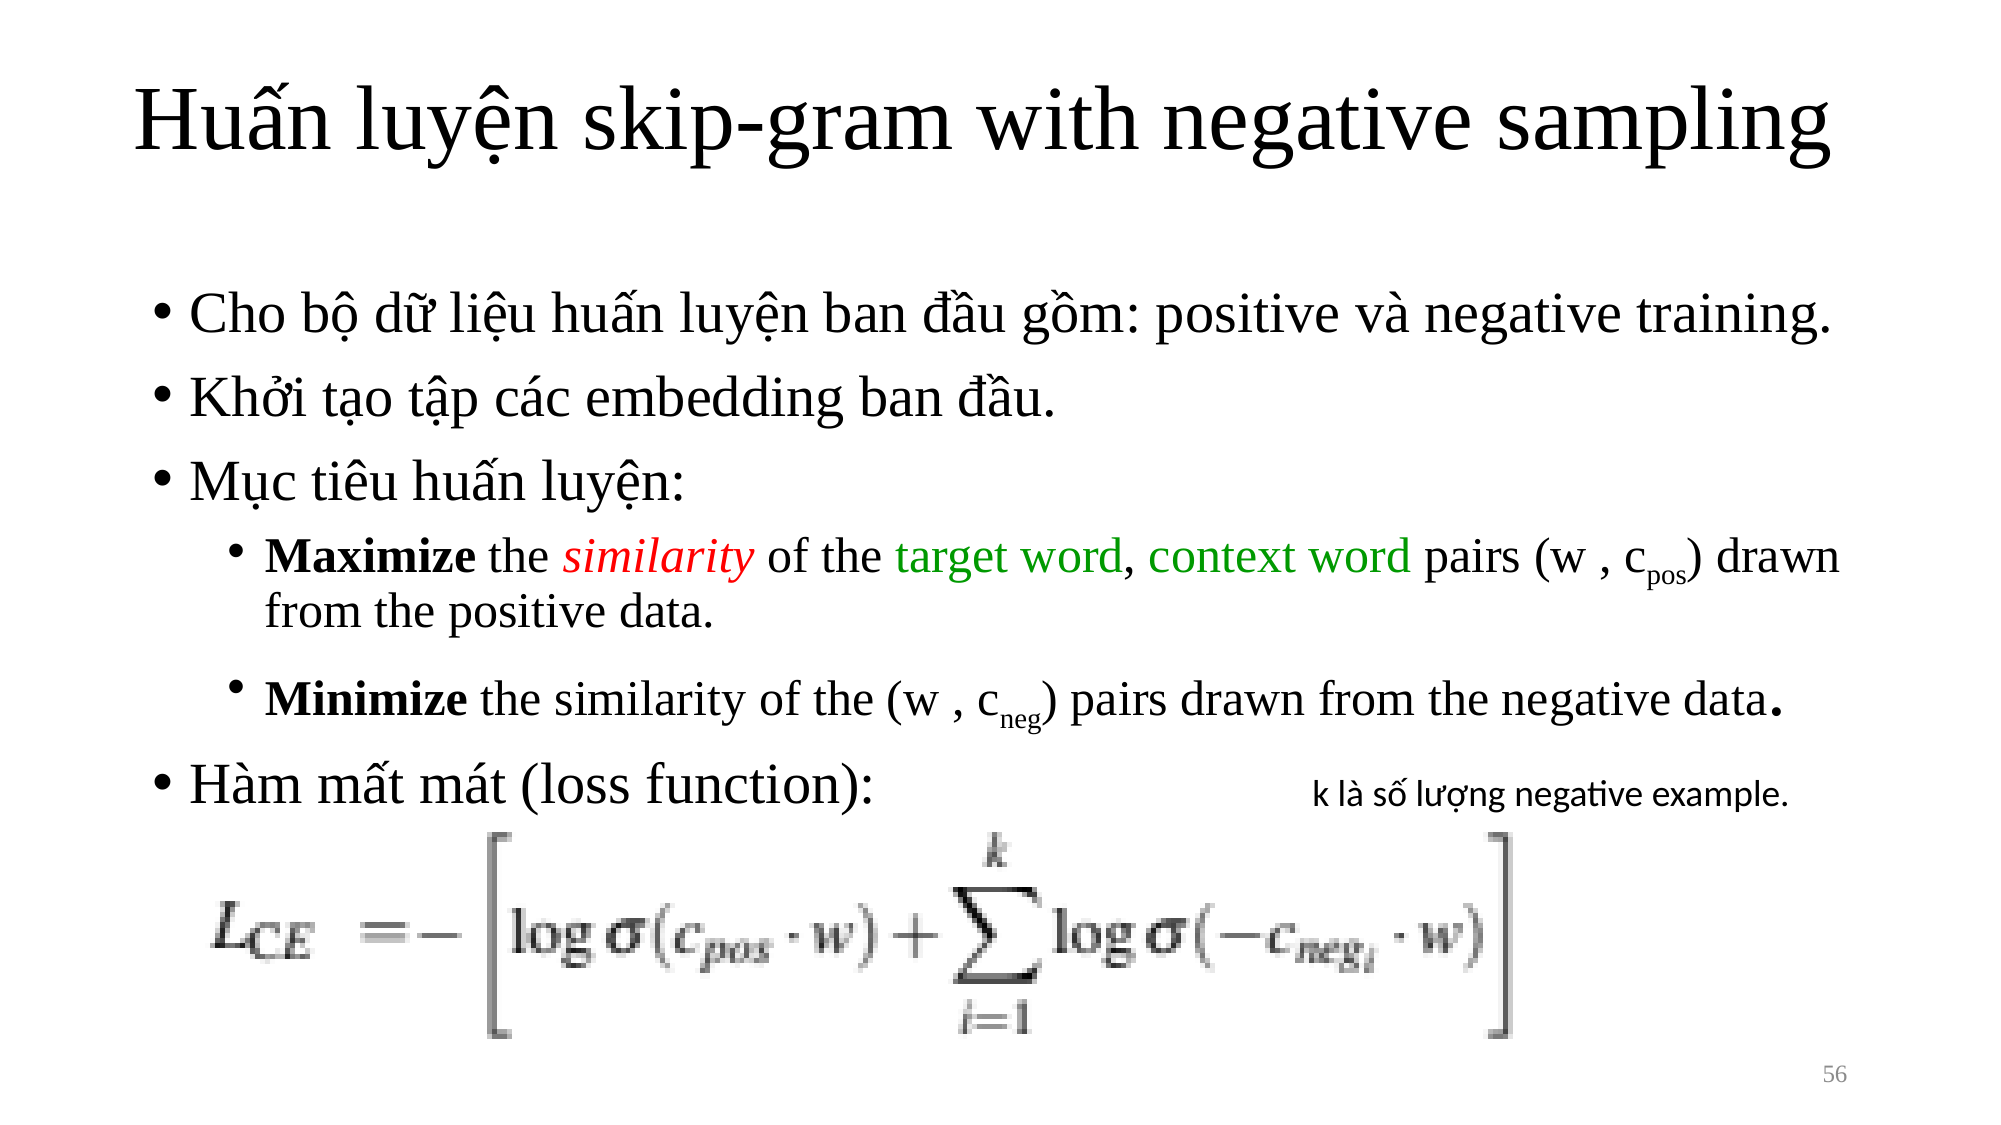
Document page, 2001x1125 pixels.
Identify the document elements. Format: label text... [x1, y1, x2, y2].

text_box k là số lượng negative example. [1222, 761, 1814, 822]
list Cho bộ dữ liệu huấn luyện ban đầu gồm: positive và negative training. Khởi tạo tập các embedding ban đầu. Mục tiêu huấn luyện: Maximize the similarity of the target word, context word pairs (w , cpos) drawn from the positive data. Minimize the similarity of the (w , cneg) pairs drawn from the negative data. Hàm mất mát (loss function): [137, 274, 1863, 989]
slide_number 55 [1412, 1042, 1863, 1103]
title Huấn luyện skip-gram with negative sampling [118, 10, 1938, 229]
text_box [190, 822, 1519, 1046]
